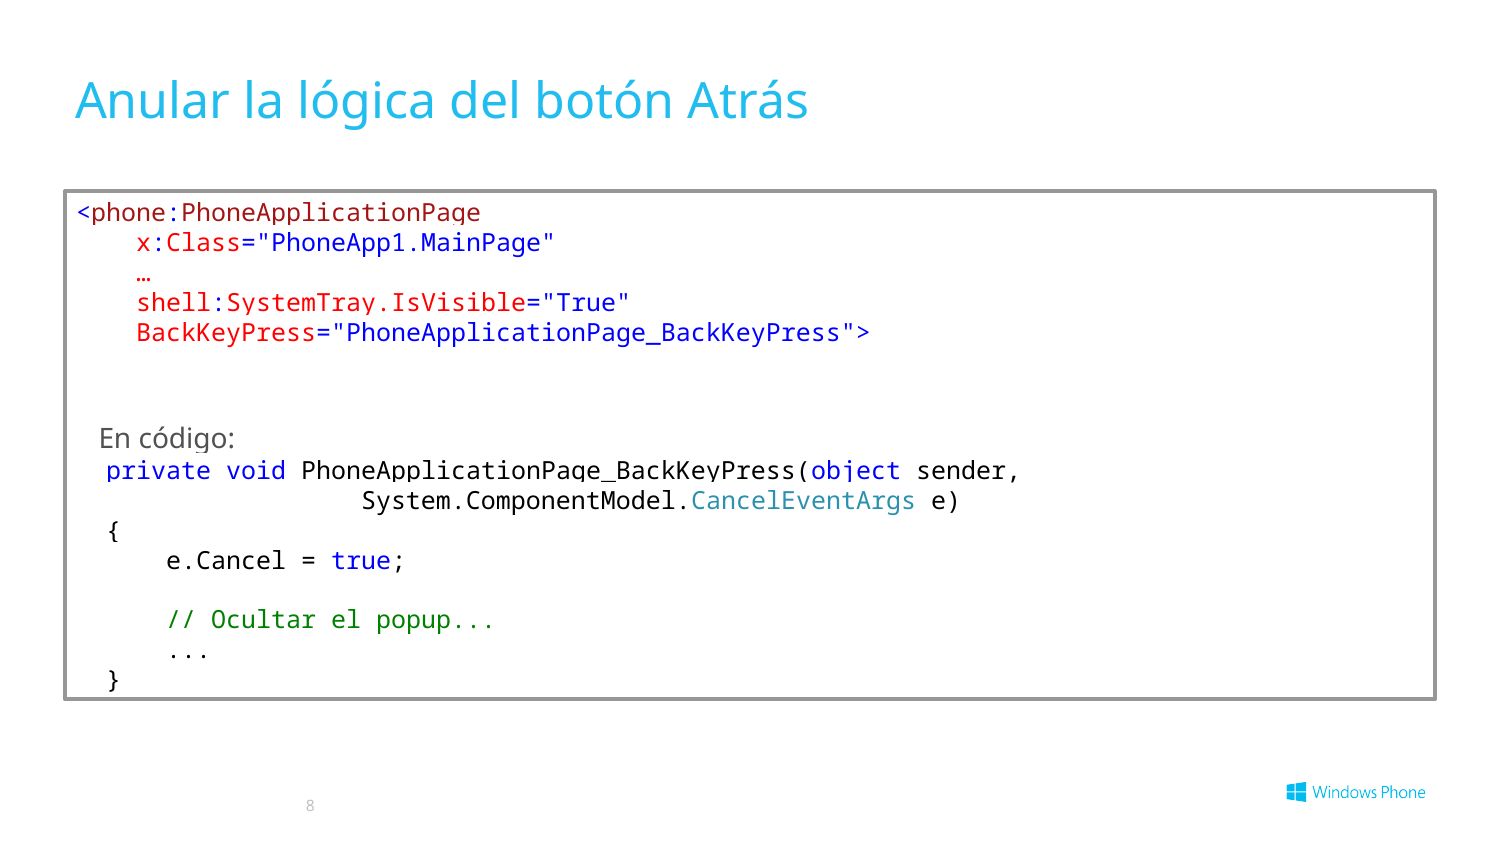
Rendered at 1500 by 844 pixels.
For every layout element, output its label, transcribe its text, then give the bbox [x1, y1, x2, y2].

text_box 8 [187, 791, 323, 821]
title Anular la lógica del botón Atrás [75, 65, 1425, 130]
picture [1278, 773, 1434, 811]
text_box <phone:PhoneApplicationPage x:Class="PhoneApp1.MainPage" … shell:SystemTray.IsVisible="True" BackKeyPress="PhoneApplicationPage_BackKeyPress"> En código: private void PhoneApplicationPage_BackKeyPress(object sender, System.ComponentModel.CancelEventArgs e) { e.Cancel = true; // Ocultar el popup... ... } [63, 189, 1437, 701]
